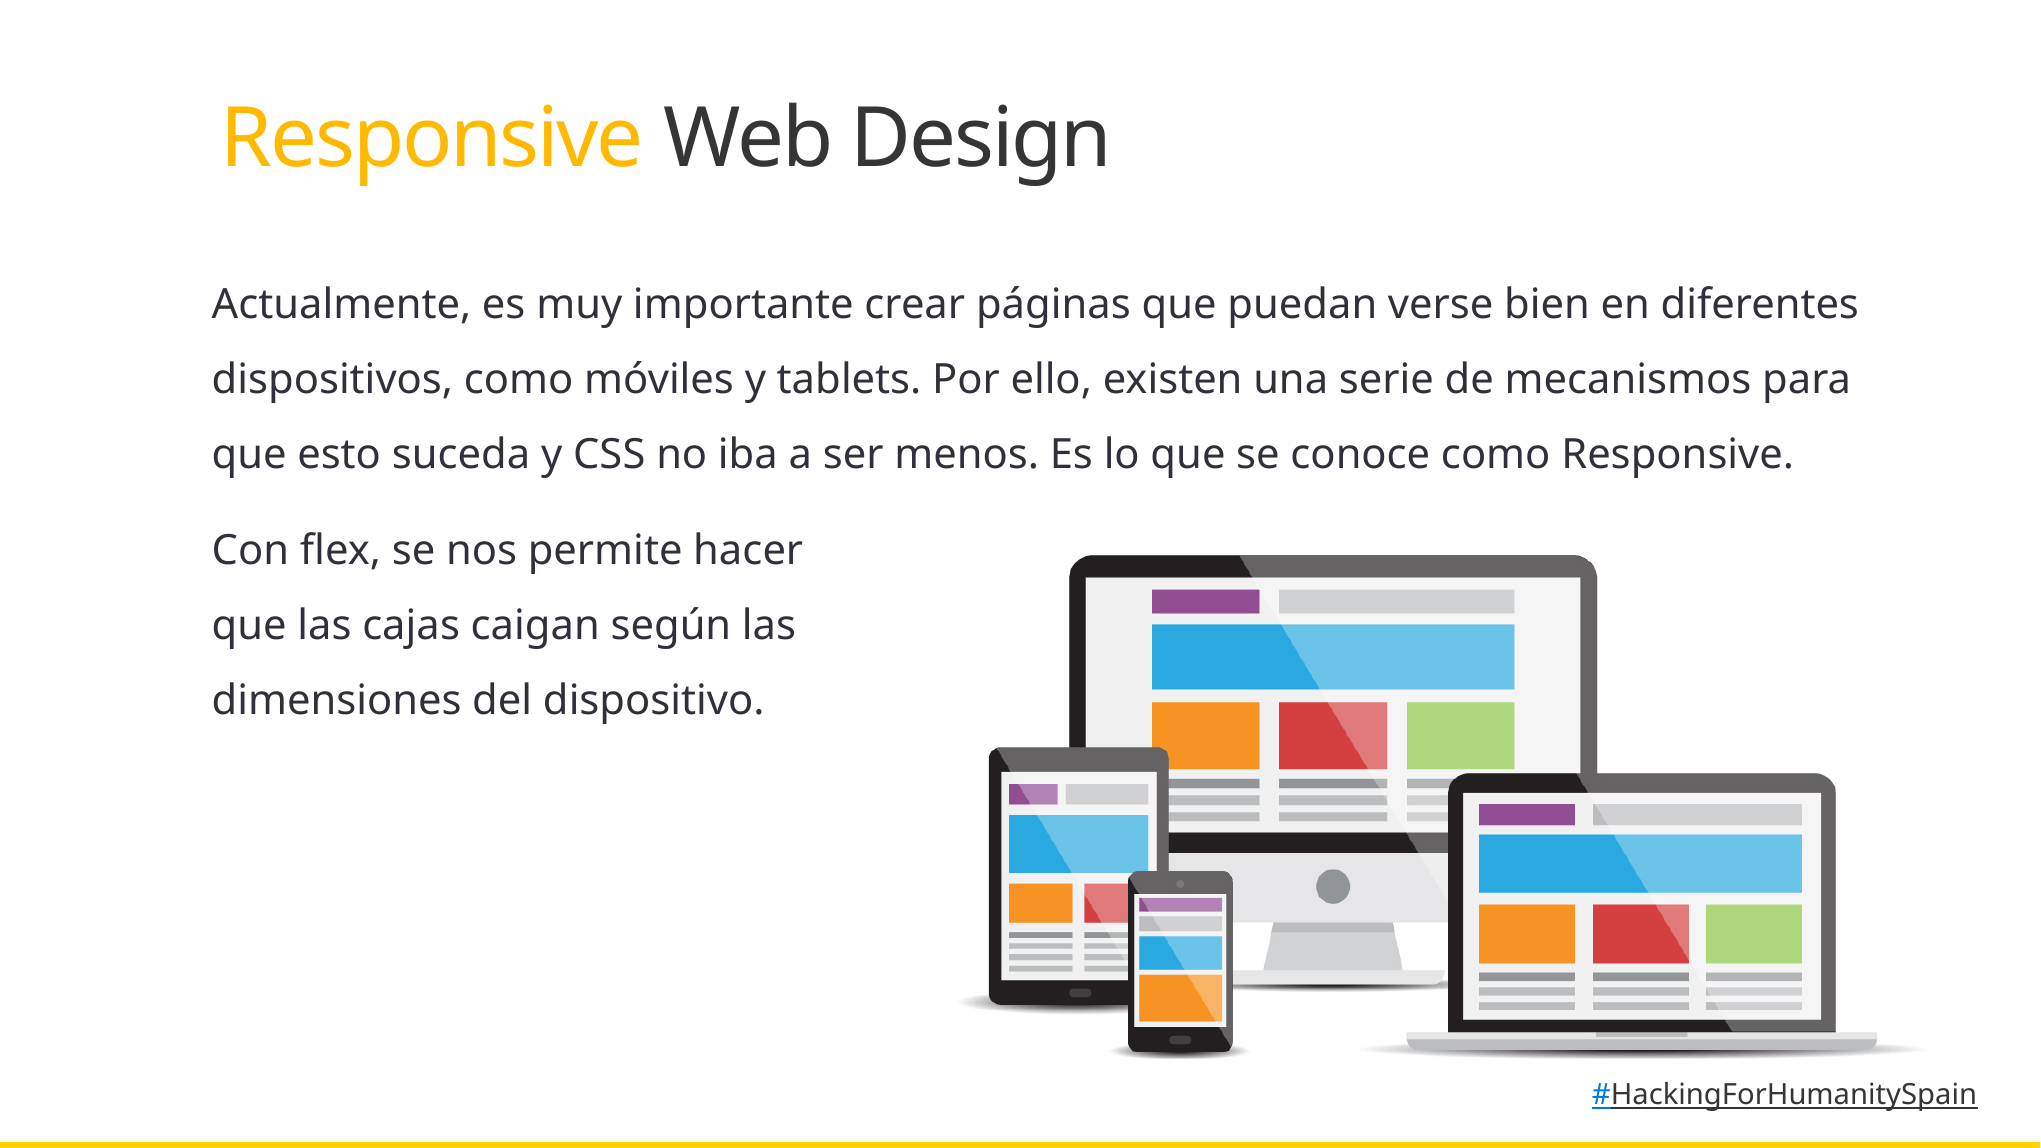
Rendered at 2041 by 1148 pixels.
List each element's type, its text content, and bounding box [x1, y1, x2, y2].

text_box Responsive Web Design [196, 79, 1724, 231]
text_box #HackingForHumanitySpain [1561, 1058, 2041, 1131]
text_box [0, 1141, 2041, 1148]
picture [940, 555, 1933, 1059]
text_box Actualmente, es muy importante crear páginas que puedan verse bien en diferentes dispositivos, como móviles y tablets. Por ello, existen una serie de mecanismos para que esto suceda y CSS no iba a ser menos. Es lo que se conoce como Responsive. Con flex, se nos permite hacer que las cajas caigan según las dimensiones del dispositivo. [196, 244, 1932, 731]
